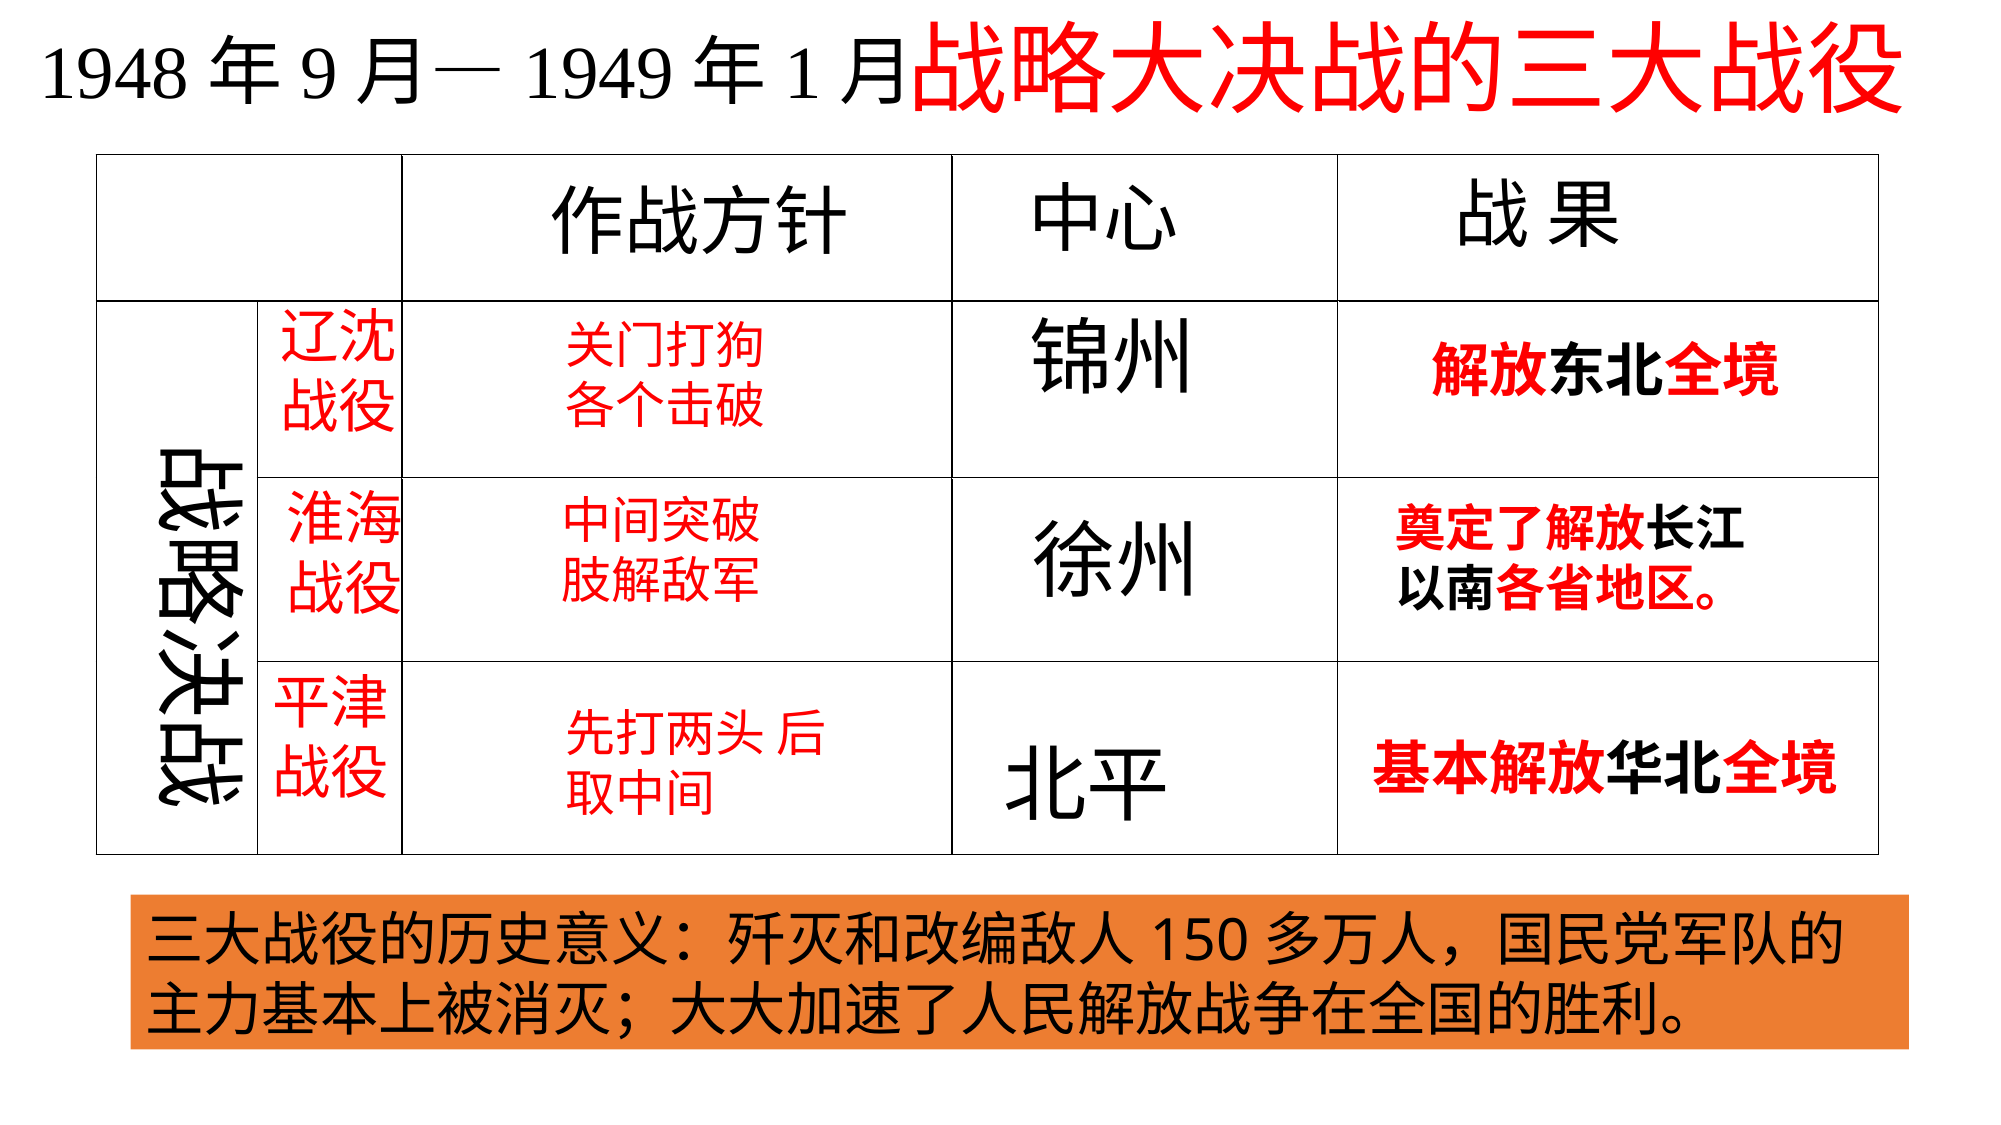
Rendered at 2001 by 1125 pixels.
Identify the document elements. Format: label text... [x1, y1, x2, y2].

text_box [67, 154, 1909, 1117]
text_box 1948年9月—1949年1月 [24, 16, 1112, 122]
text_box 战略大决战的三大战役 [1112, 0, 1702, 154]
